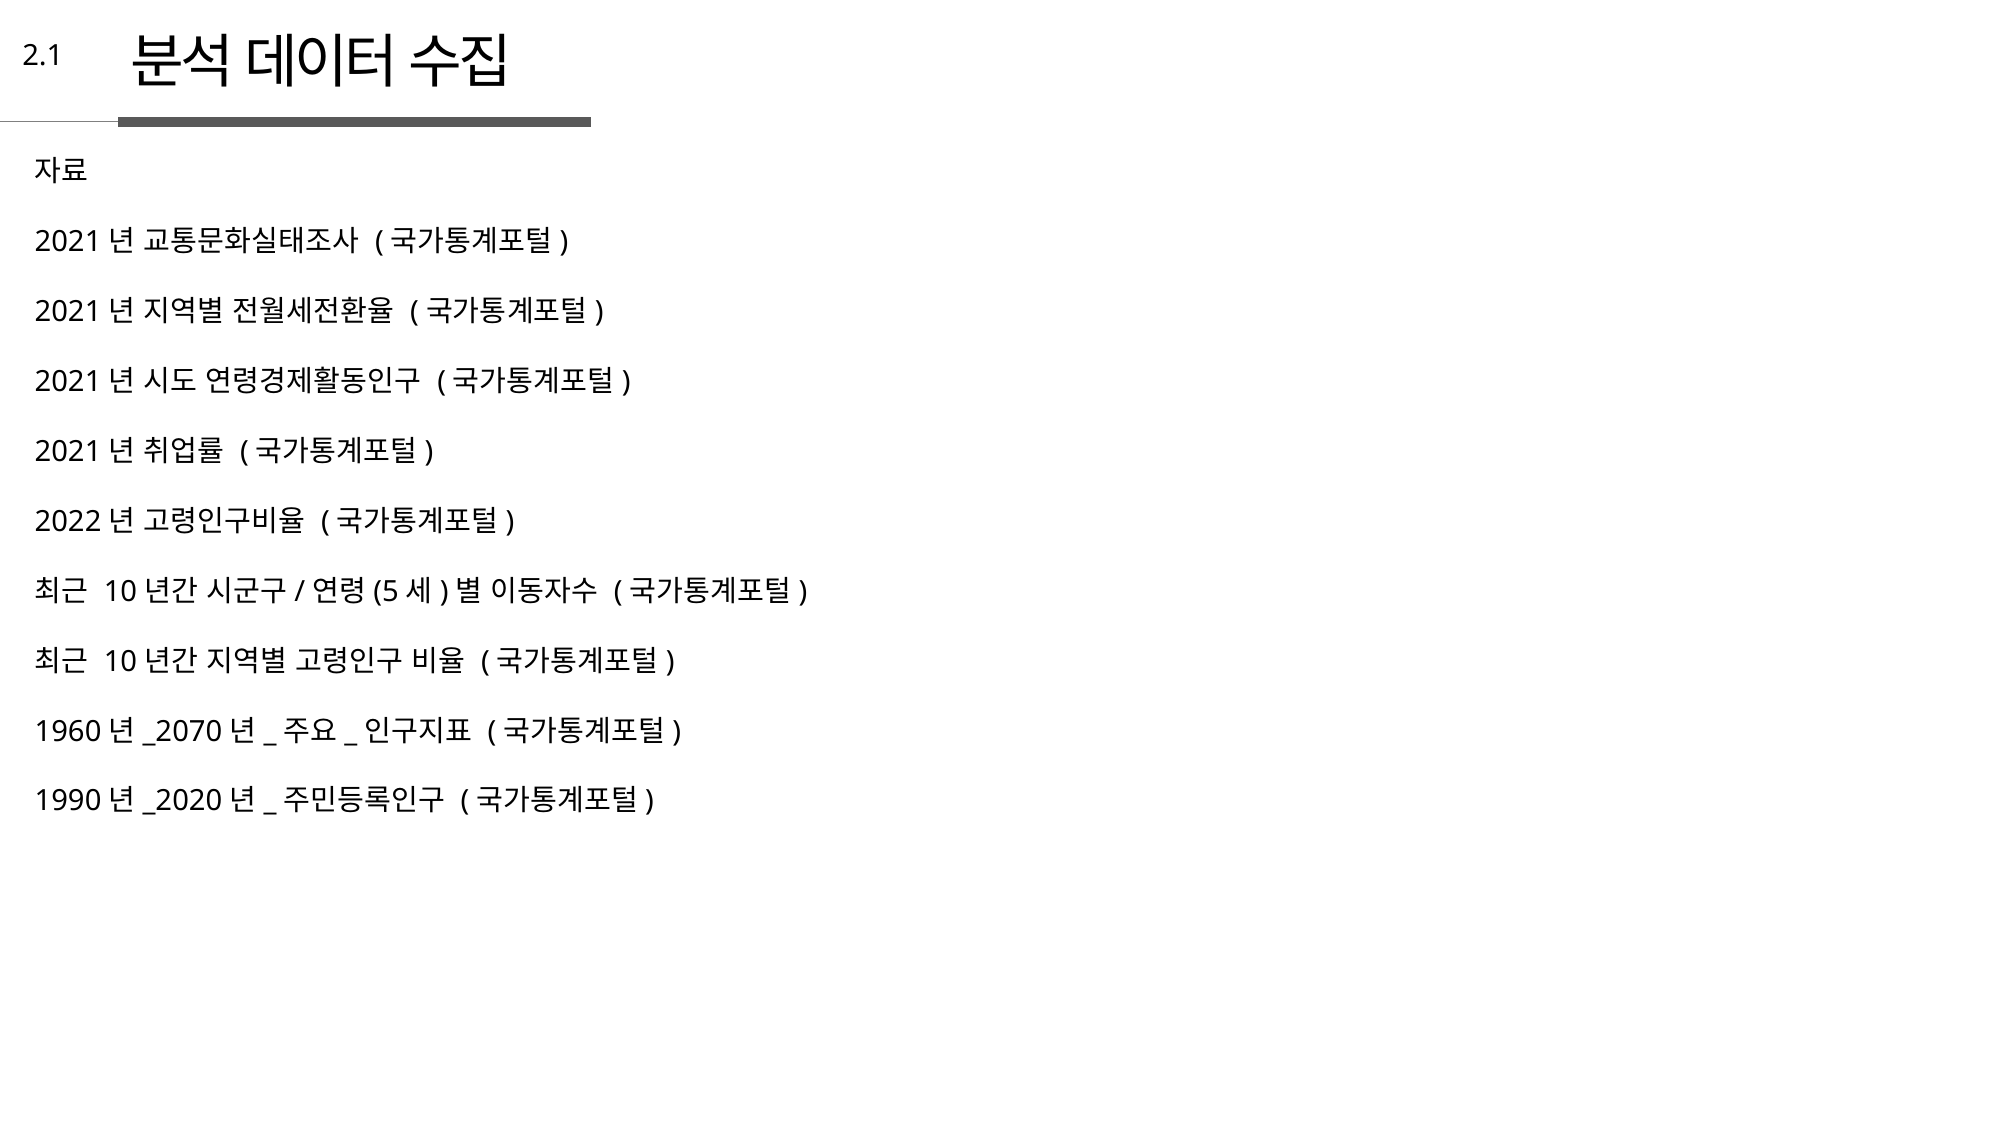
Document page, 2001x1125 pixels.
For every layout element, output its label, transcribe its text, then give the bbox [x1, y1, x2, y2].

text_box 2.1 [7, 28, 79, 79]
text_box 자료 2021년 교통문화실태조사 (국가통계포털) 2021년 지역별 전월세전환율 (국가통계포털) 2021년 시도 연령경제활동인구 (국가통계포털) 2021년 취업률 (국가통계포털) 2022년 고령인구비율 (국가통계포털) 최근 10년간 시군구/연령(5세)별 이동자수 (국가통계포털) 최근 10년간 지역별 고령인구 비율 (국가통계포털) 1960년_2070년_주요_인구지표 (국가통계포털) 1990년_2020년_주민등록인구 (국가통계포털) [19, 145, 956, 869]
text_box 분석 데이터 수집 [115, 16, 528, 102]
